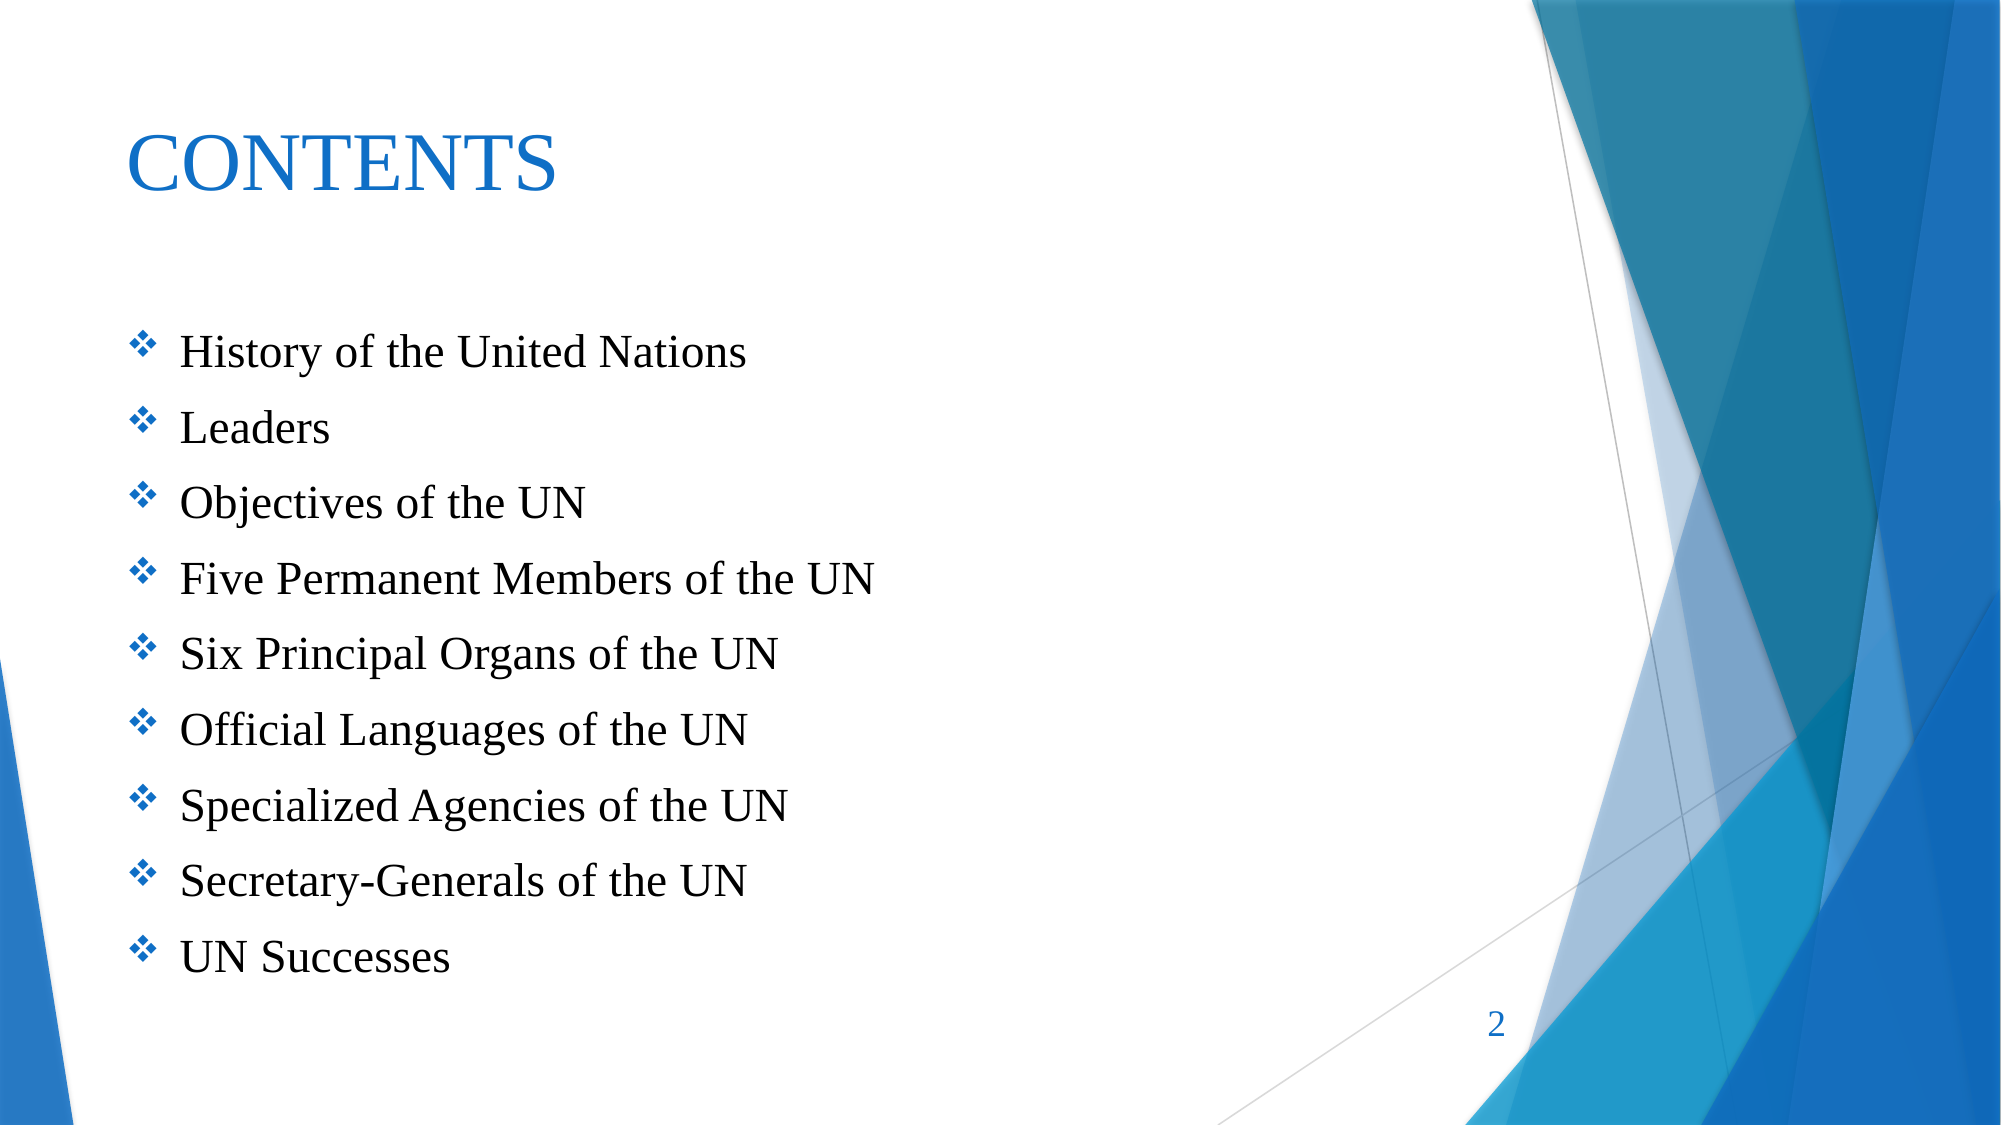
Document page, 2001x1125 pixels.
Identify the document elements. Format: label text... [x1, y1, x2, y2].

title CONTENTS [111, 99, 1522, 271]
list History of the United Nations Leaders Objectives of the UN Five Permanent Members of the UN Six Principal Organs of the UN Official Languages of the UN Specialized Agencies of the UN Secretary-Generals of the UN UN Successes [111, 312, 1522, 992]
slide_number 2 [1409, 991, 1522, 1051]
